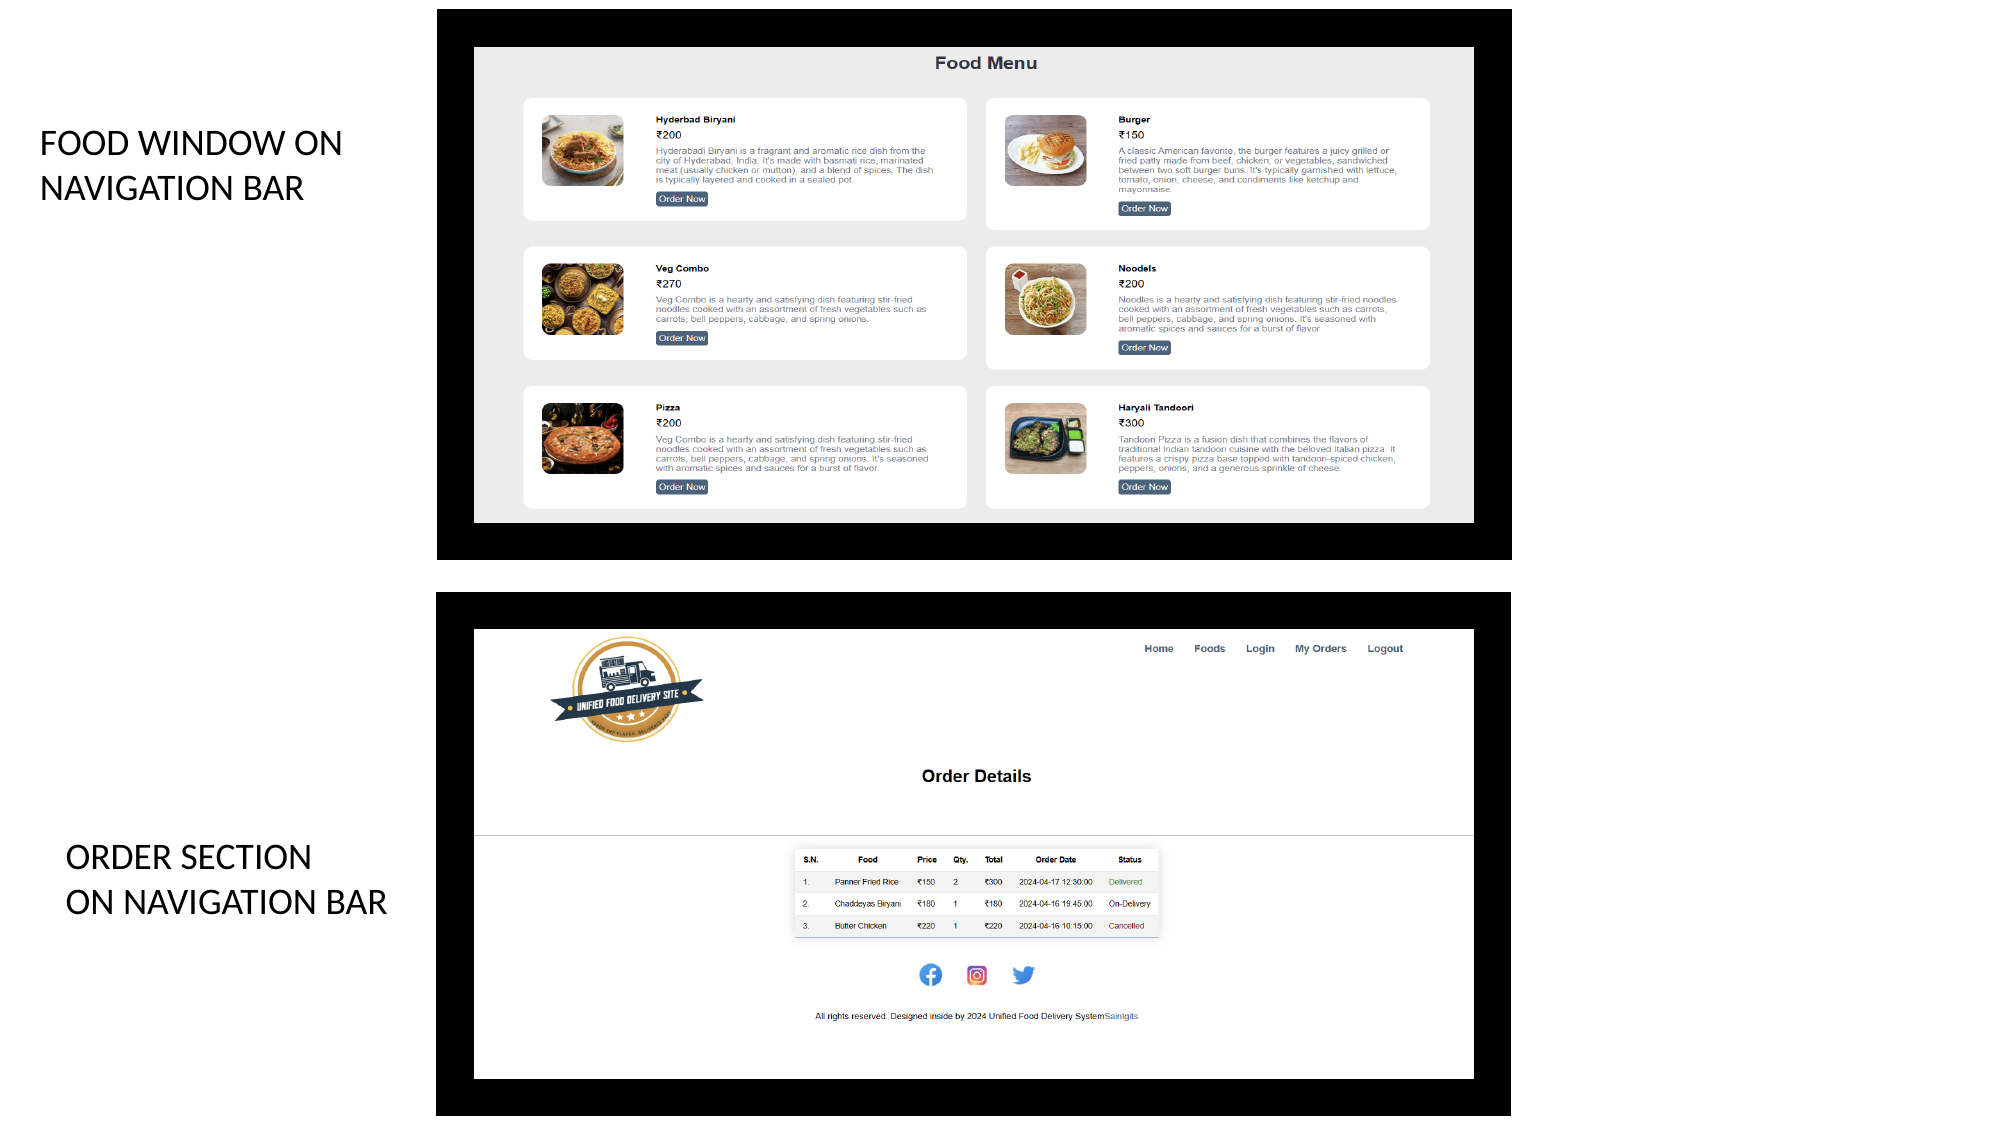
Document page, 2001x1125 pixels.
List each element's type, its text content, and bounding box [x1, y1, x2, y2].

picture [473, 629, 1474, 1079]
text_box ORDER SECTION ON NAVIGATION BAR [50, 824, 473, 930]
text_box FOOD WINDOW ON NAVIGATION BAR [24, 110, 474, 216]
picture [474, 46, 1475, 523]
